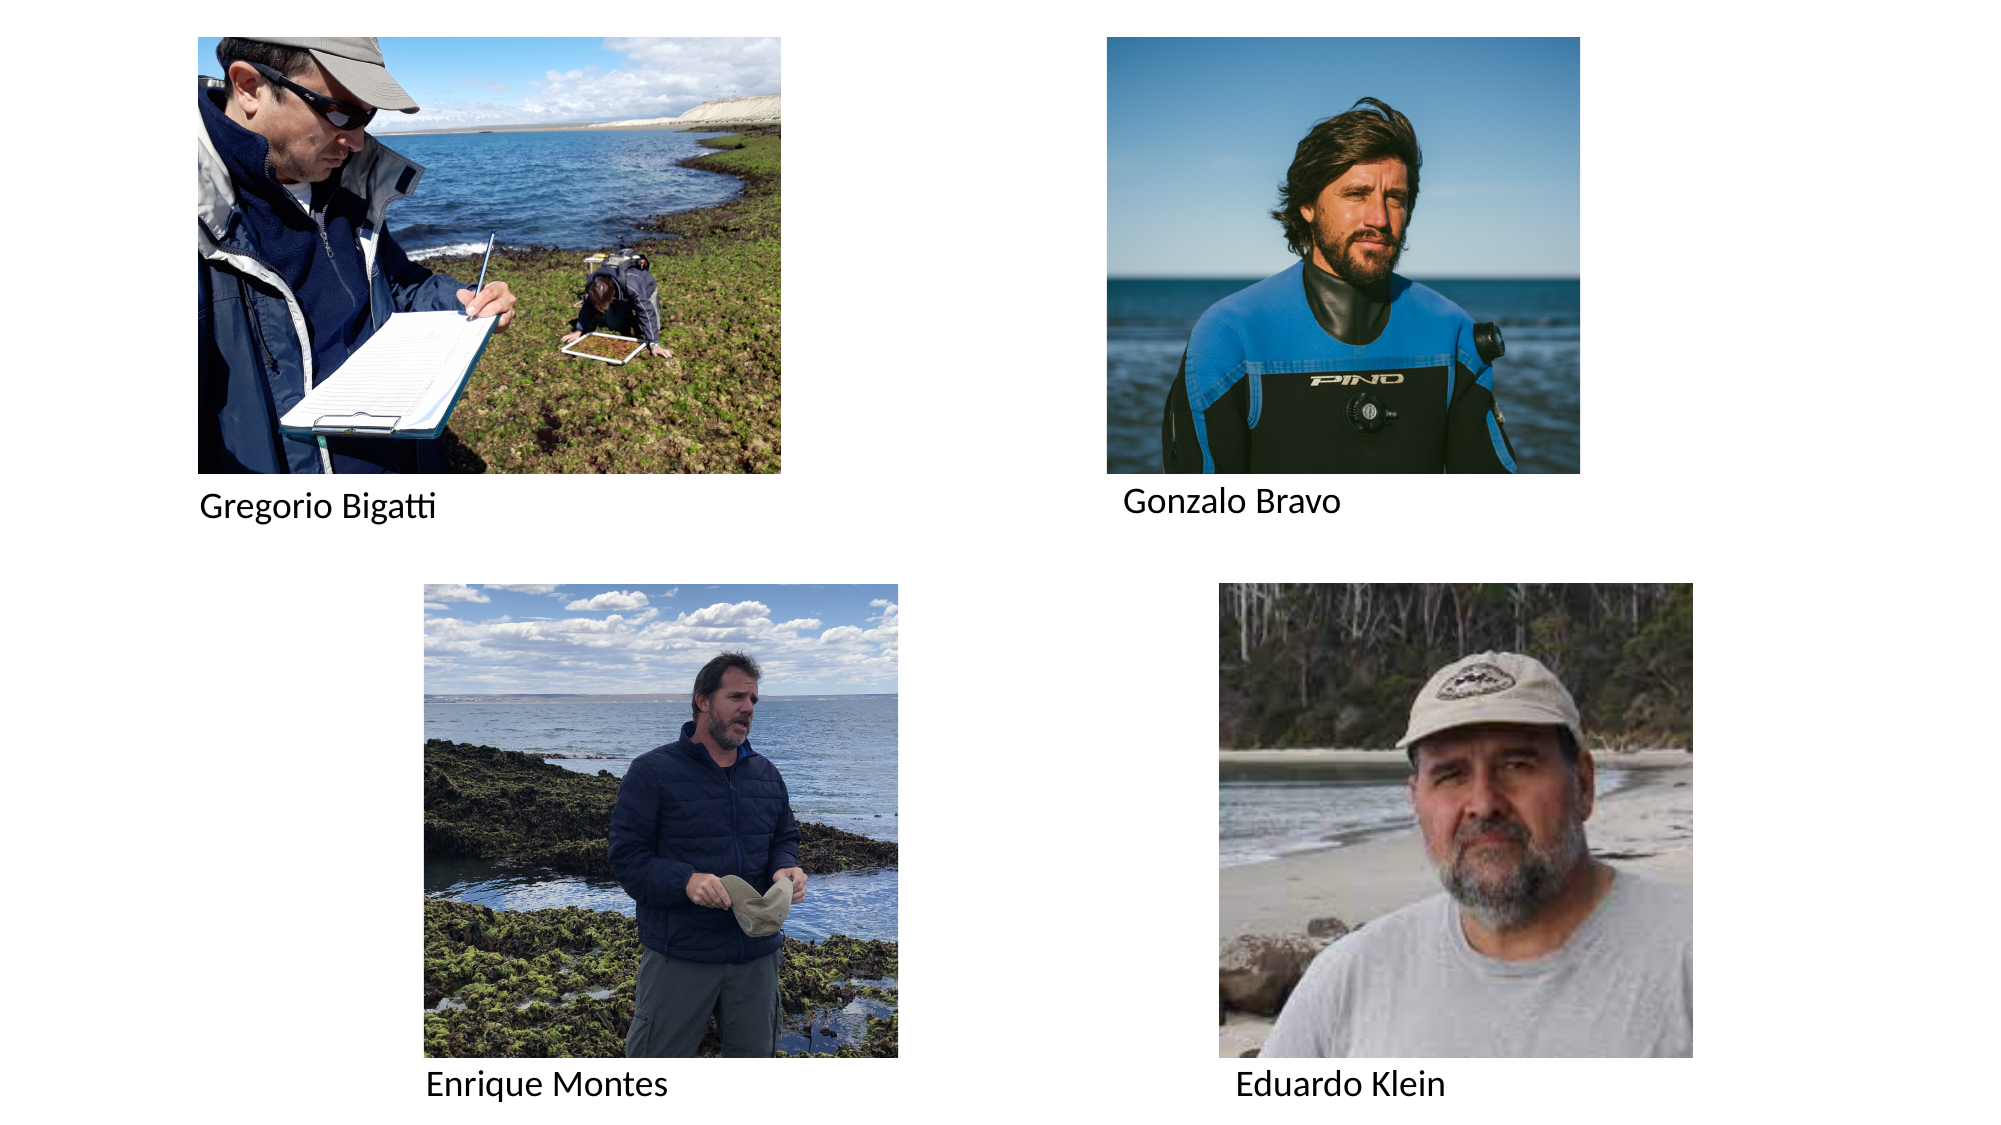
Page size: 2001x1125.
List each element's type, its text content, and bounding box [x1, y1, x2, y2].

picture [1251, 331, 1259, 337]
picture [1197, 399, 1202, 409]
text_box Enrique Montes [411, 1051, 684, 1112]
picture [198, 37, 781, 474]
picture [1106, 37, 1581, 474]
text_box Gregorio Bigatti [184, 473, 453, 534]
picture [1219, 583, 1693, 1058]
picture [423, 584, 899, 1058]
text_box Gonzalo Bravo [1108, 474, 1357, 528]
text_box Eduardo Klein [1220, 1058, 1462, 1112]
